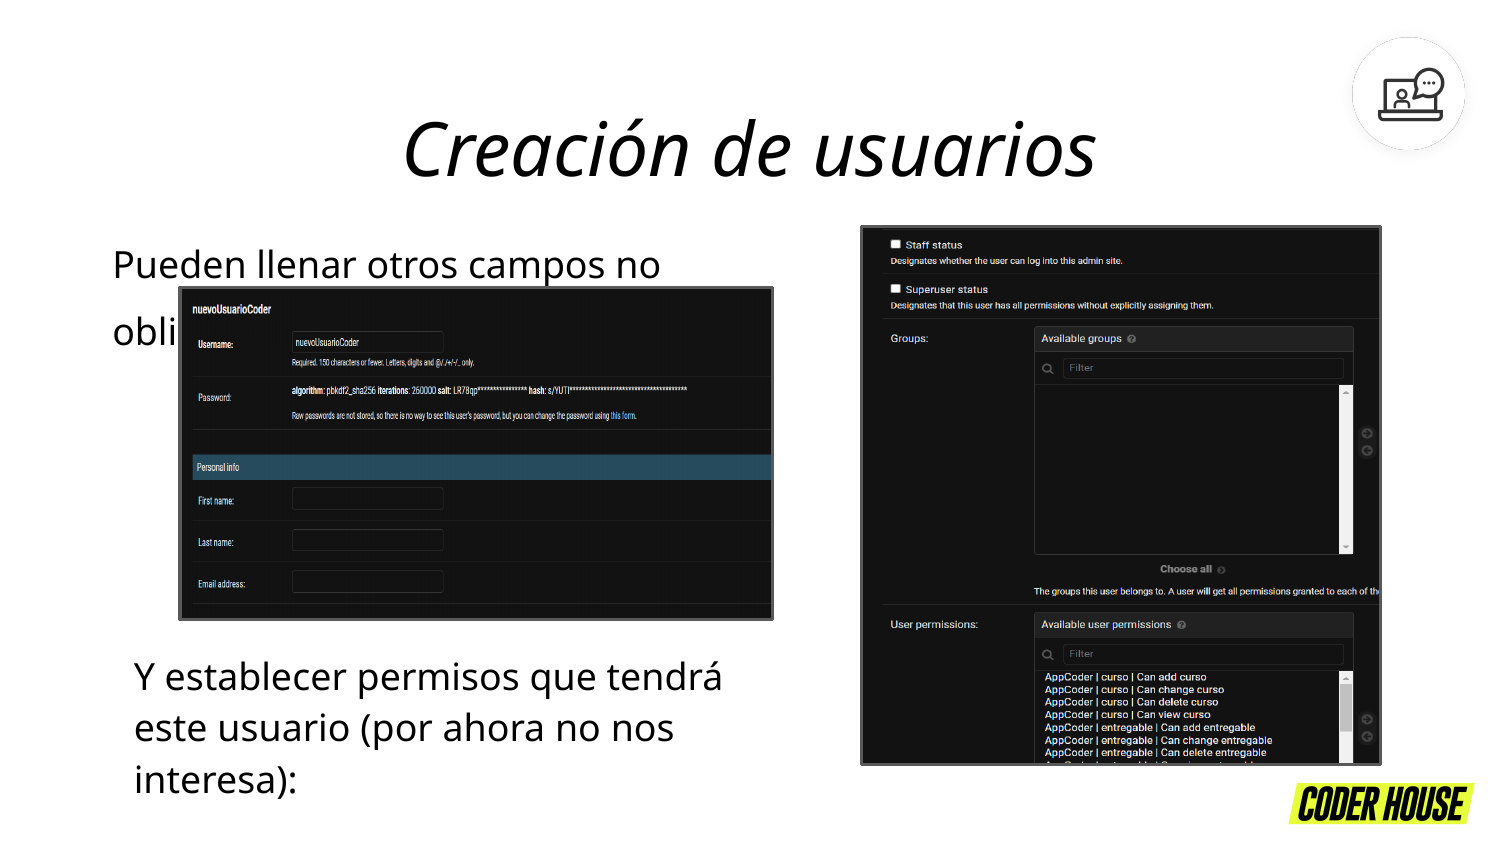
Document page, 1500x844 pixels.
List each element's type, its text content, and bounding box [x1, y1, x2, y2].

picture [862, 227, 1380, 763]
picture [1338, 22, 1479, 164]
text_box Y establecer permisos que tendrá este usuario (por ahora no nos interesa): [118, 630, 834, 817]
picture [1283, 776, 1479, 832]
text_box Creación de usuarios [358, 65, 1142, 228]
text_box Pueden llenar otros campos no obligatorios: [97, 203, 860, 270]
picture [181, 288, 771, 619]
